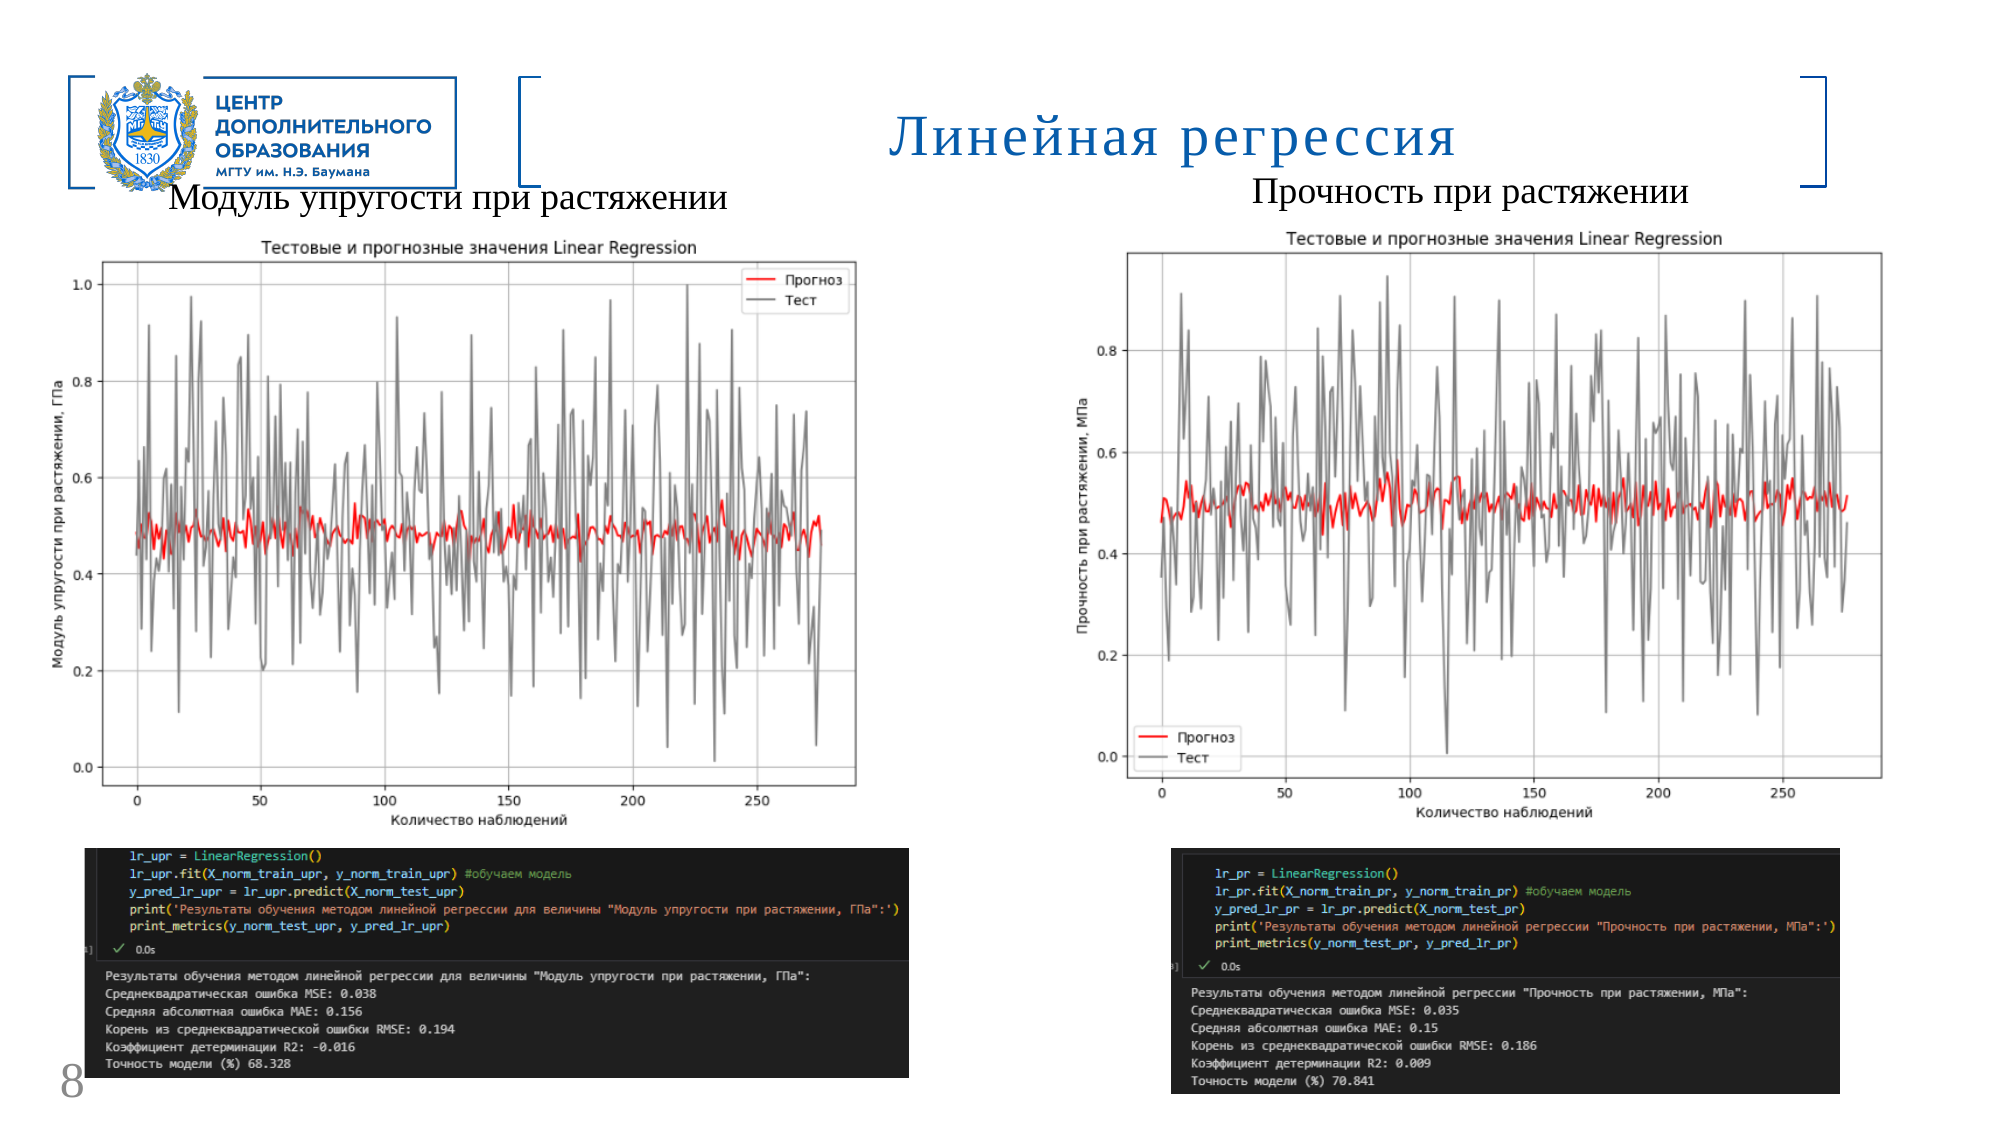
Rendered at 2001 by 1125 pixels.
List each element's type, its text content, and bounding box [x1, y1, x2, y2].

picture [44, 234, 864, 832]
picture [1071, 224, 1885, 822]
picture [68, 73, 457, 192]
text_box Прочность при растяжении [1199, 163, 1840, 223]
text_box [519, 76, 1827, 187]
picture [1171, 848, 1840, 1094]
slide_number 8 [44, 1055, 139, 1101]
text_box Модуль упругости при растяжении [115, 169, 756, 232]
picture [84, 848, 916, 1079]
